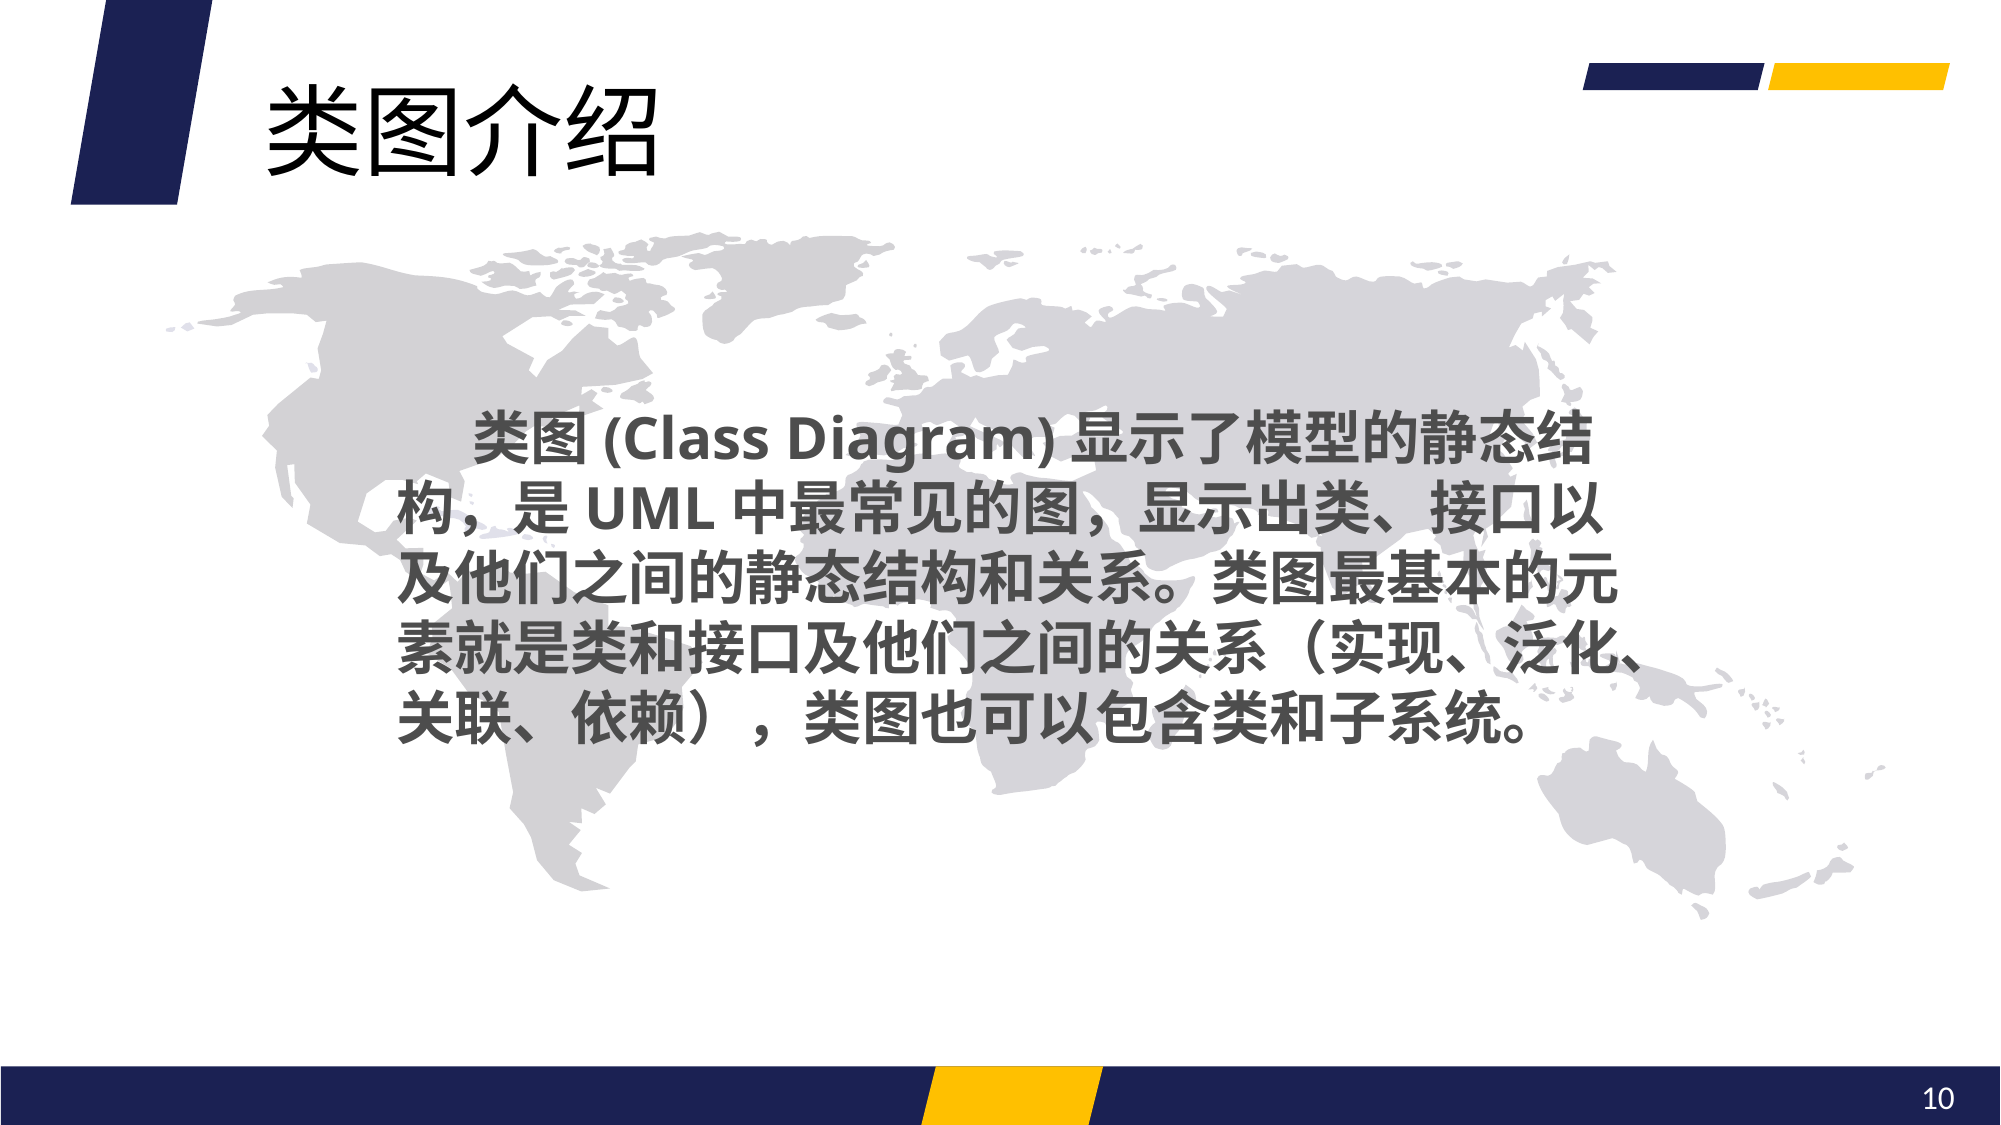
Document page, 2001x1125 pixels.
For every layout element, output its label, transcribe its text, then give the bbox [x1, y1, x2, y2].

text_box [1091, 1064, 2000, 1125]
slide_number 10 [1503, 1065, 1970, 1125]
text_box 类图介绍 [244, 58, 2000, 199]
text_box [0, 1064, 935, 1125]
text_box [164, 231, 1886, 921]
text_box [919, 1064, 1106, 1125]
text_box [68, 0, 215, 207]
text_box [271, 393, 1665, 763]
